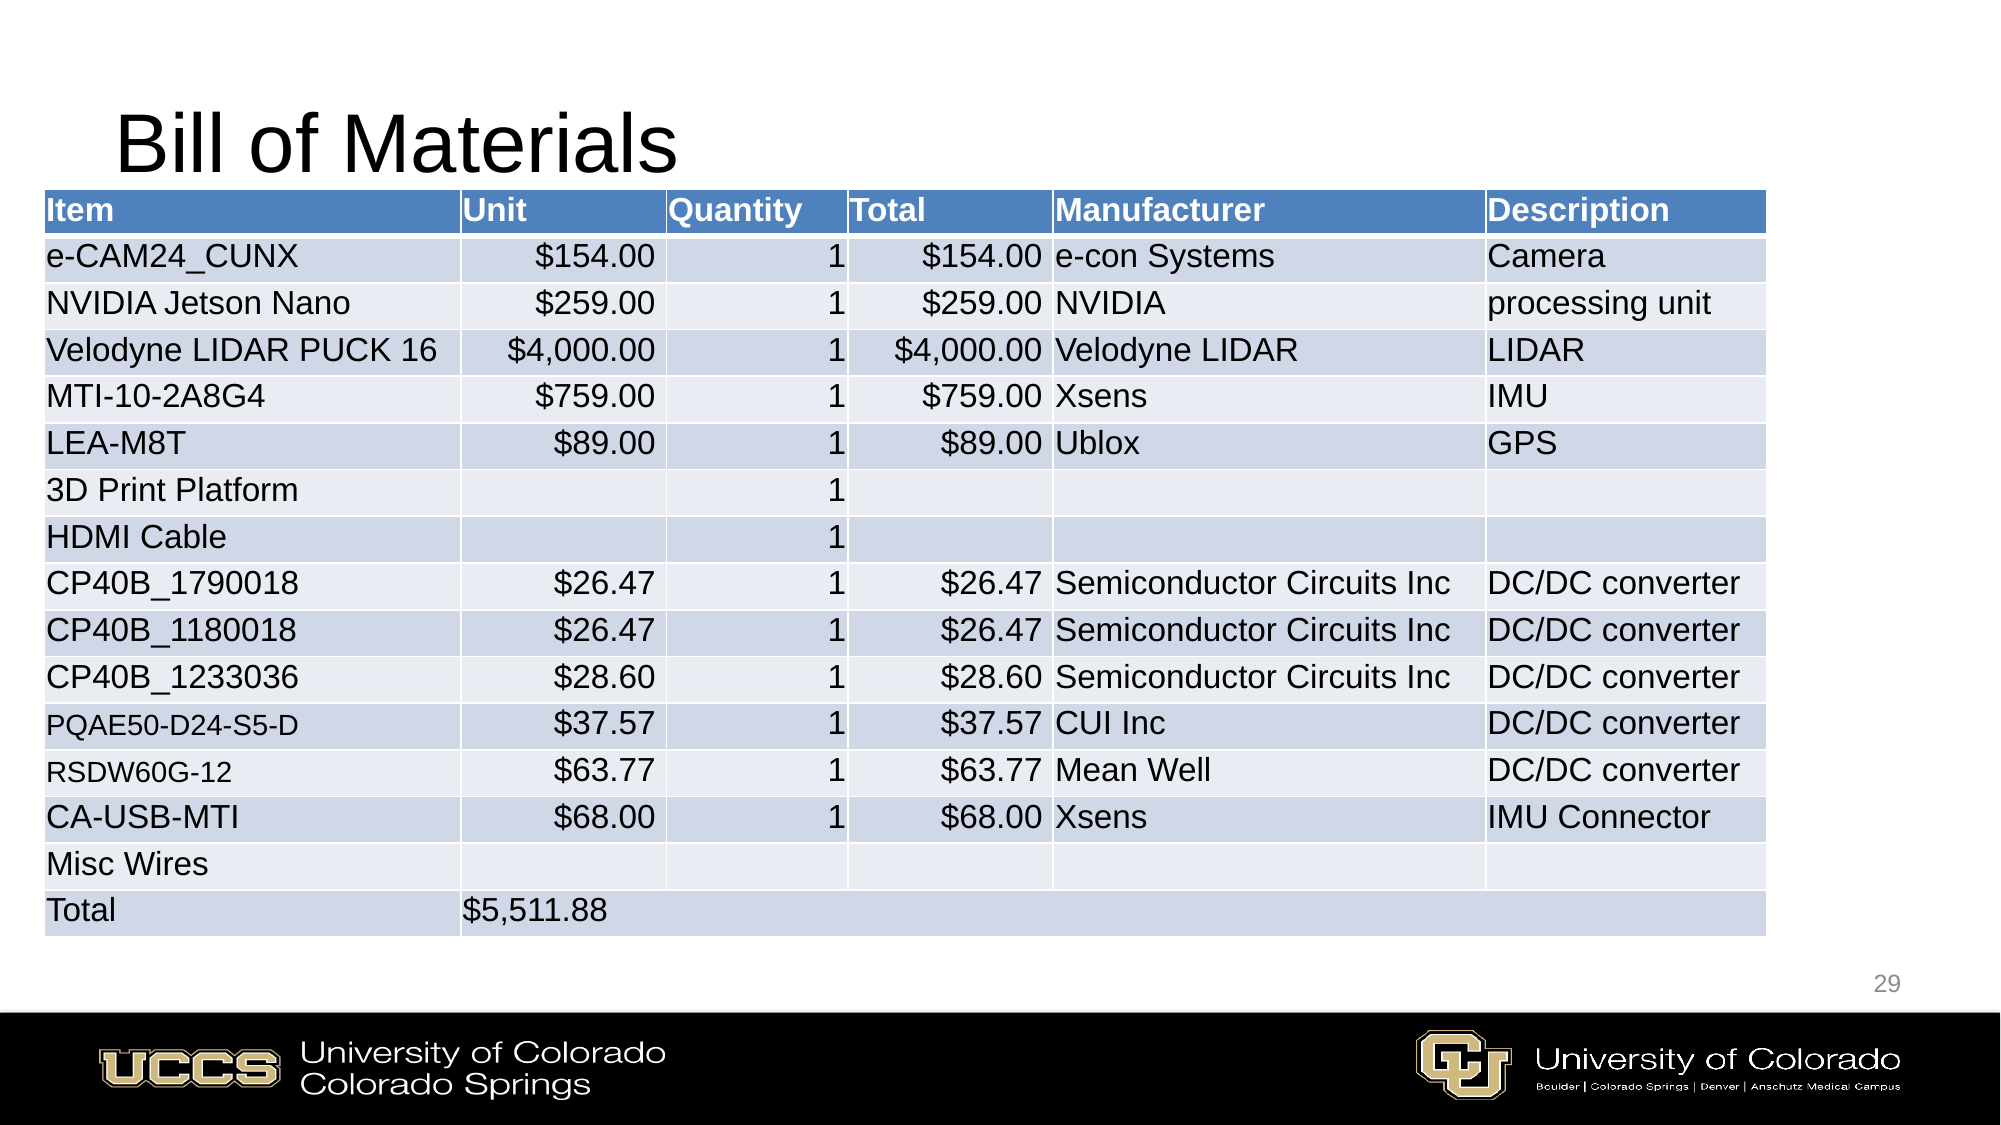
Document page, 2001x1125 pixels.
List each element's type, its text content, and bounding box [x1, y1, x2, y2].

table_cell Semiconductor Circuits Inc [1054, 611, 1485, 656]
table_cell DC/DC converter [1487, 751, 1766, 796]
table_cell $26.47 [462, 564, 666, 609]
table_cell CUI Inc [1054, 704, 1485, 749]
table_cell $26.47 [849, 611, 1052, 656]
table_cell [1054, 470, 1485, 515]
table_cell $28.60 [849, 657, 1052, 702]
table_cell $89.00 [849, 424, 1052, 469]
table_cell Misc Wires [45, 844, 460, 889]
table_header Item [45, 190, 460, 233]
table_cell CP40B_1233036 [45, 657, 460, 702]
table_cell [1054, 517, 1485, 562]
table_cell $28.60 [462, 657, 666, 702]
table_cell [1487, 517, 1766, 562]
table_header Unit [462, 190, 666, 233]
table_cell NVIDIA [1054, 284, 1485, 329]
table_cell Mean Well [1054, 751, 1485, 796]
table_cell $154.00 [849, 239, 1052, 282]
table_cell 1 [667, 611, 847, 656]
table_cell [462, 844, 666, 889]
table_cell $68.00 [849, 797, 1052, 842]
table_cell [849, 470, 1052, 515]
table_cell DC/DC converter [1487, 611, 1766, 656]
table_cell $89.00 [462, 424, 666, 469]
table_cell CP40B_1180018 [45, 611, 460, 656]
table_cell Velodyne LIDAR PUCK 16 [45, 330, 460, 375]
table_cell Velodyne LIDAR [1054, 330, 1485, 375]
title Bill of Materials [99, 45, 1900, 233]
table_cell $259.00 [462, 284, 666, 329]
table_cell [462, 517, 666, 562]
table_cell CP40B_1790018 [45, 564, 460, 609]
table_cell Semiconductor Circuits Inc [1054, 657, 1485, 702]
table_cell [1487, 470, 1766, 515]
table_cell Xsens [1054, 797, 1485, 842]
table_cell 1 [667, 751, 847, 796]
table_cell DC/DC converter [1487, 704, 1766, 749]
slide_number 29 [1449, 952, 1917, 1013]
table_cell 1 [667, 470, 847, 515]
table_cell 1 [667, 517, 847, 562]
table_cell e-con Systems [1054, 239, 1485, 282]
table_cell MTI-10-2A8G4 [45, 377, 460, 422]
table_cell 1 [667, 330, 847, 375]
table_cell $259.00 [849, 284, 1052, 329]
table_cell Ublox [1054, 424, 1485, 469]
table_cell [849, 517, 1052, 562]
table_cell IMU [1487, 377, 1766, 422]
table_cell 1 [667, 377, 847, 422]
table_cell 1 [667, 564, 847, 609]
table_cell processing unit [1487, 284, 1766, 329]
table_header Quantity [667, 190, 847, 233]
table_cell $63.77 [462, 751, 666, 796]
table_cell $5,511.88 [462, 891, 1766, 936]
table_cell [849, 844, 1052, 889]
table_cell $759.00 [462, 377, 666, 422]
table_cell LEA-M8T [45, 424, 460, 469]
table_cell $4,000.00 [462, 330, 666, 375]
table_cell $26.47 [462, 611, 666, 656]
picture [1416, 1030, 1900, 1100]
table_cell Camera [1487, 239, 1766, 282]
table_cell $68.00 [462, 797, 666, 842]
table_cell Total [45, 891, 460, 936]
table_cell $37.57 [462, 704, 666, 749]
table_cell $4,000.00 [849, 330, 1052, 375]
table_cell RSDW60G-12 [45, 751, 460, 796]
table_cell $759.00 [849, 377, 1052, 422]
table_cell Semiconductor Circuits Inc [1054, 564, 1485, 609]
table_cell NVIDIA Jetson Nano [45, 284, 460, 329]
table_cell CA-USB-MTI [45, 797, 460, 842]
table_cell $154.00 [462, 239, 666, 282]
table_cell DC/DC converter [1487, 657, 1766, 702]
table_cell [667, 844, 847, 889]
table_cell e-CAM24_CUNX [45, 239, 460, 282]
table_cell [1054, 844, 1485, 889]
table_cell GPS [1487, 424, 1766, 469]
table_header Total [849, 190, 1052, 233]
table_cell 3D Print Platform [45, 470, 460, 515]
table_cell $63.77 [849, 751, 1052, 796]
table_cell DC/DC converter [1487, 564, 1766, 609]
table_cell 1 [667, 797, 847, 842]
table_cell HDMI Cable [45, 517, 460, 562]
table_cell [462, 470, 666, 515]
table_cell 1 [667, 424, 847, 469]
table_cell Xsens [1054, 377, 1485, 422]
table_cell LIDAR [1487, 330, 1766, 375]
table_header Description [1487, 190, 1766, 233]
table_cell $37.57 [849, 704, 1052, 749]
table_cell 1 [667, 704, 847, 749]
table_cell PQAE50-D24-S5-D [45, 704, 460, 749]
table_cell 1 [667, 284, 847, 329]
table_cell IMU Connector [1487, 797, 1766, 842]
table_header Manufacturer [1054, 190, 1485, 233]
table_cell 1 [667, 657, 847, 702]
picture [99, 1041, 665, 1100]
table_cell $26.47 [849, 564, 1052, 609]
table_cell [1487, 844, 1766, 889]
table_cell 1 [667, 239, 847, 282]
